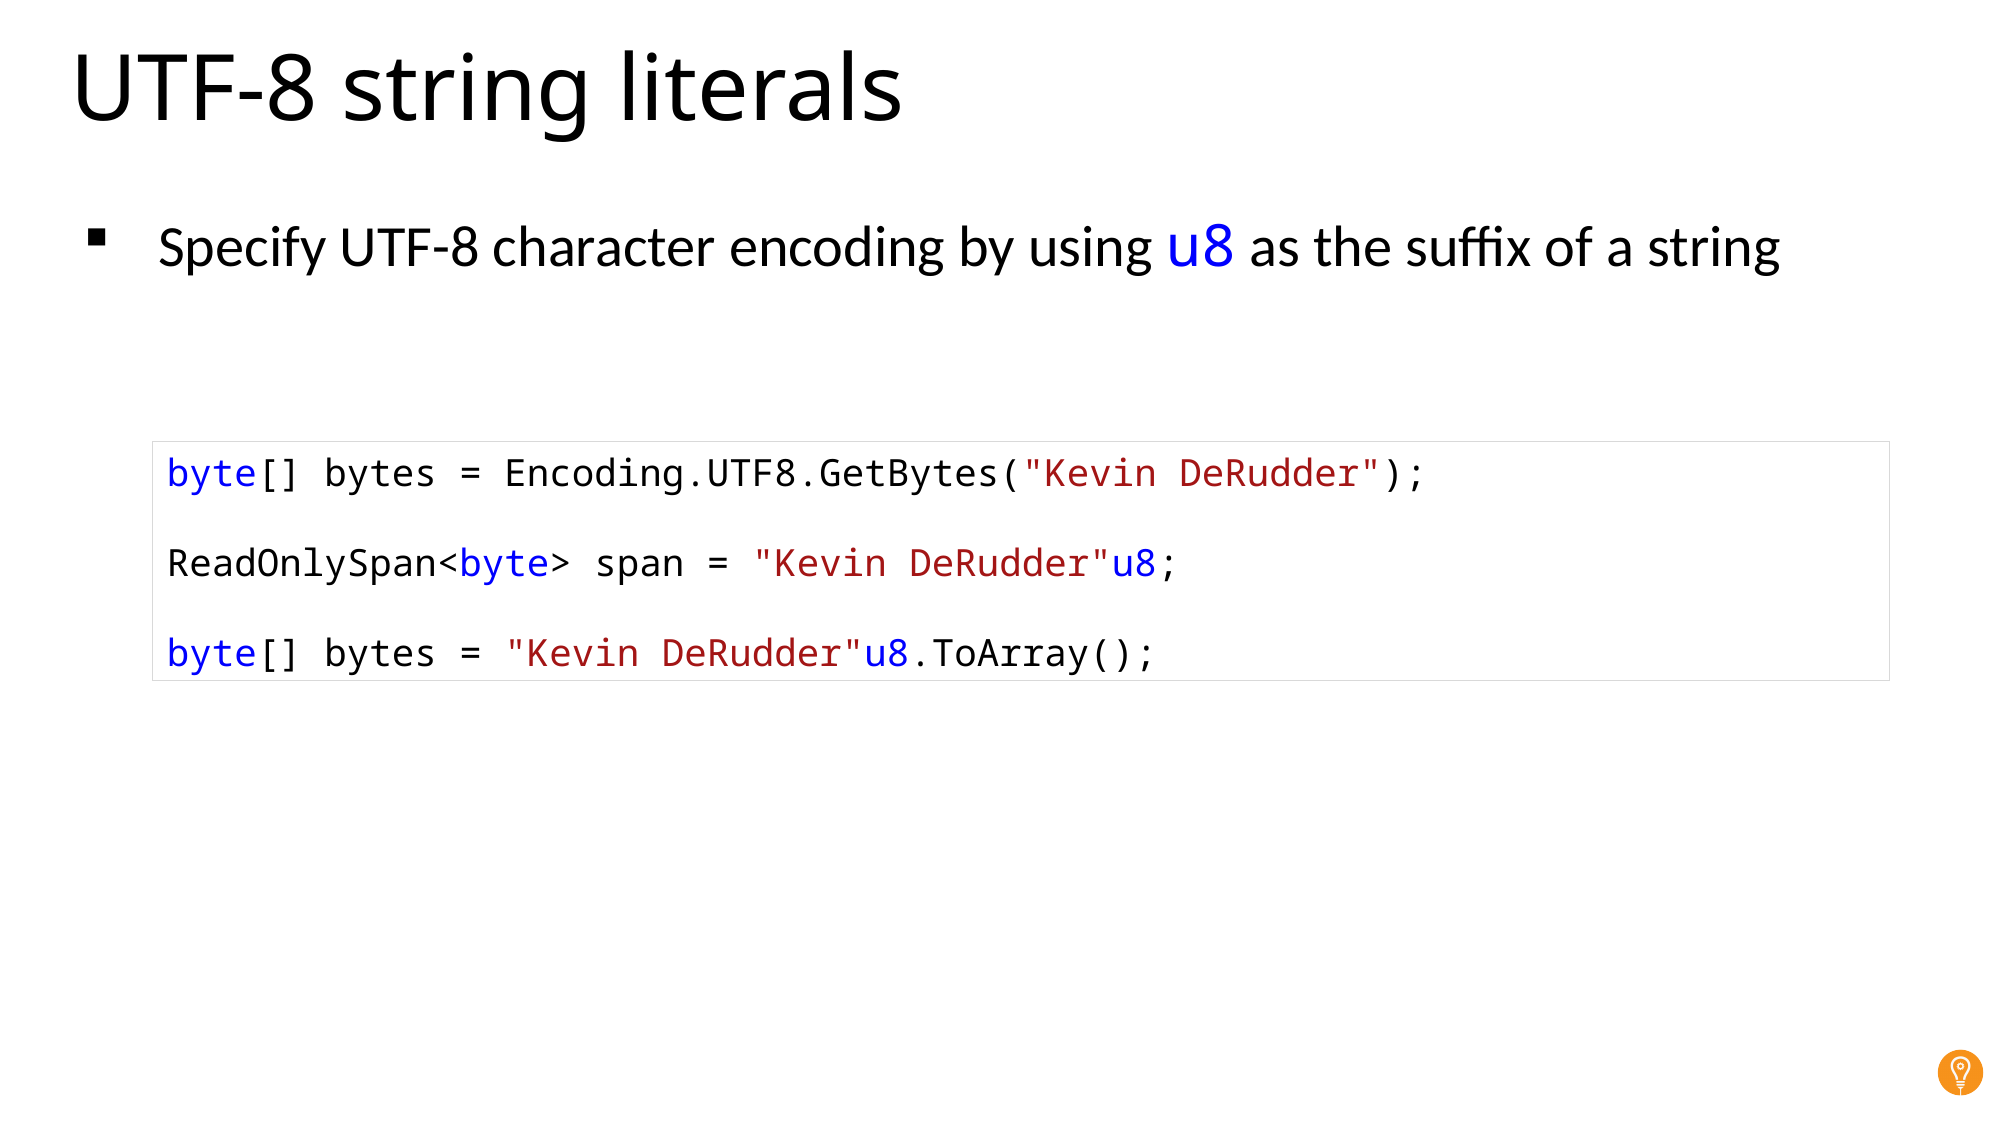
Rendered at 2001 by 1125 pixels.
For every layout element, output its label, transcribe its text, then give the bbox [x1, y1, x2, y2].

title UTF-8 string literals [55, 19, 1946, 162]
picture [1937, 1049, 1984, 1096]
text_box byte[] bytes = Encoding.UTF8.GetBytes("Kevin DeRudder"); ReadOnlySpan<byte> span = "Kevin DeRudder"u8; byte[] bytes = "Kevin DeRudder"u8.ToArray(); [152, 441, 1890, 681]
list Specify UTF-8 character encoding by using u8 as the suffix of a string [68, 208, 1933, 1029]
